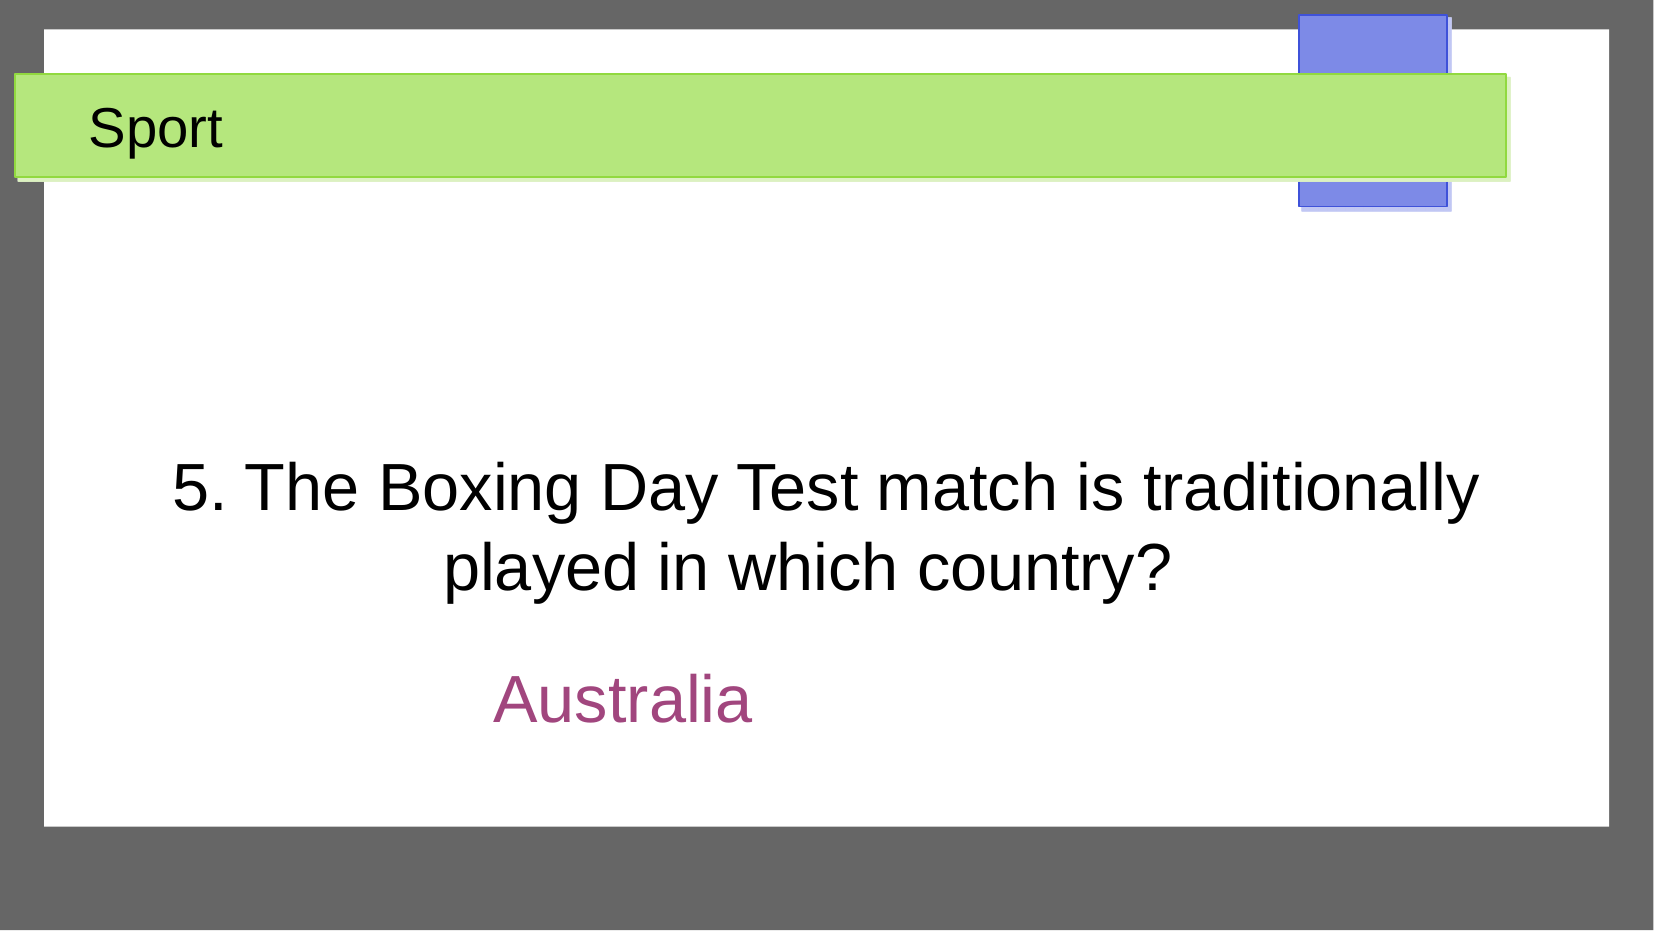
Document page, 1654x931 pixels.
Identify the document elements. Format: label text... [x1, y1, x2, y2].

text_box Australia [478, 648, 768, 739]
text_box Sport [88, 73, 1506, 178]
text_box 5. The Boxing Day Test match is traditionally played in which country? [88, 236, 1565, 812]
